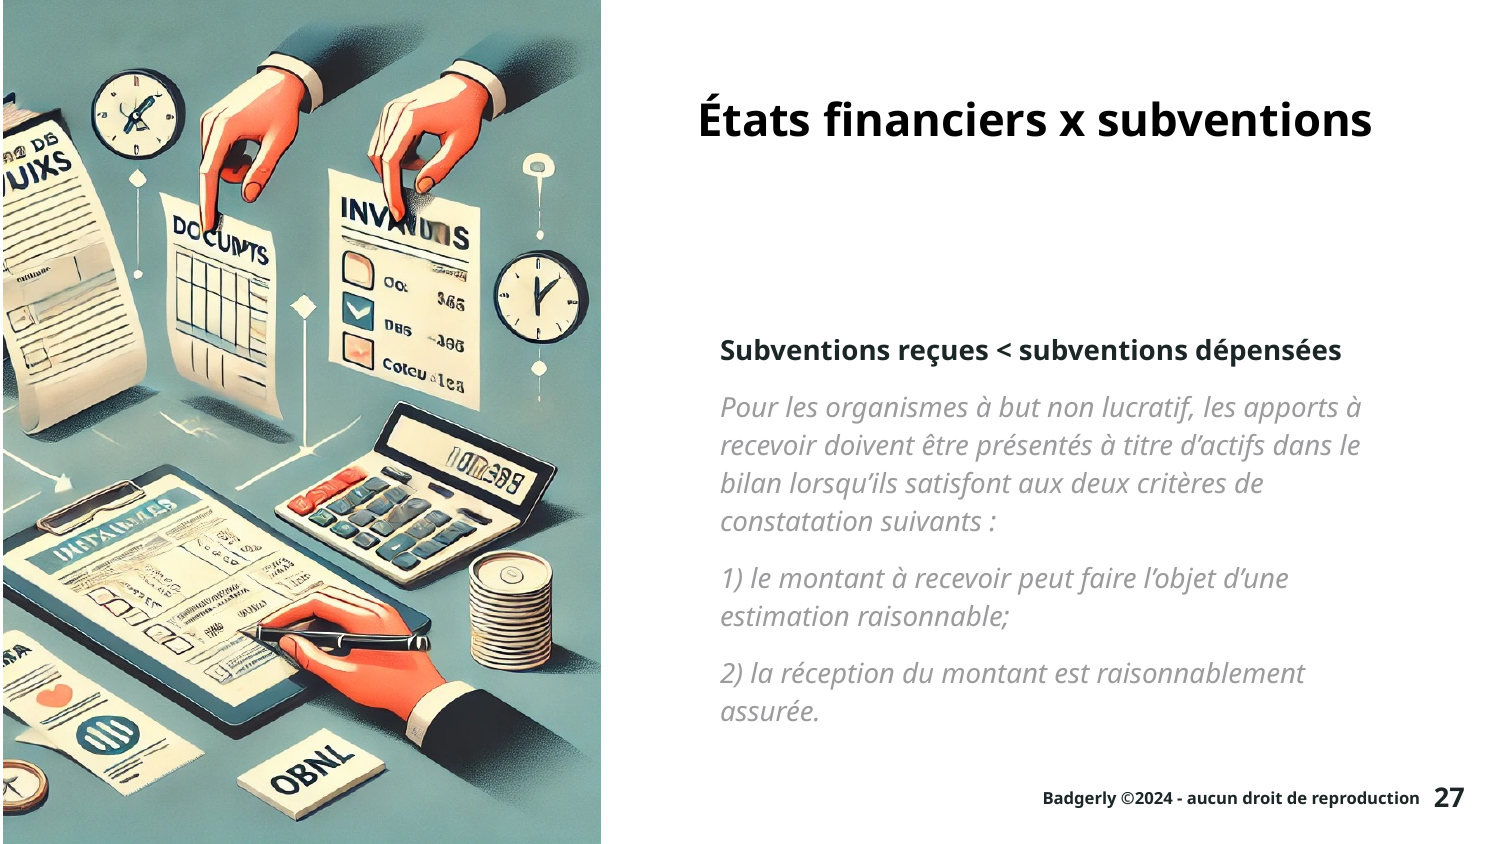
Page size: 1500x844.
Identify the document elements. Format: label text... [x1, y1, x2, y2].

slide_number ‹#› [1389, 764, 1480, 830]
picture [2, 0, 605, 844]
title États financiers x subventions [682, 76, 1426, 204]
list Subventions reçues < subventions dépensées Pour les organismes à but non lucratif, les apports à recevoir doivent être présentés à titre d’actifs dans le bilan lorsqu’ils satisfont aux deux critères de constatation suivants : 1) le montant à recevoir peut faire l’objet d’une estimation raisonnable; 2) la réception du montant est raisonnablement assurée. [705, 313, 1426, 742]
